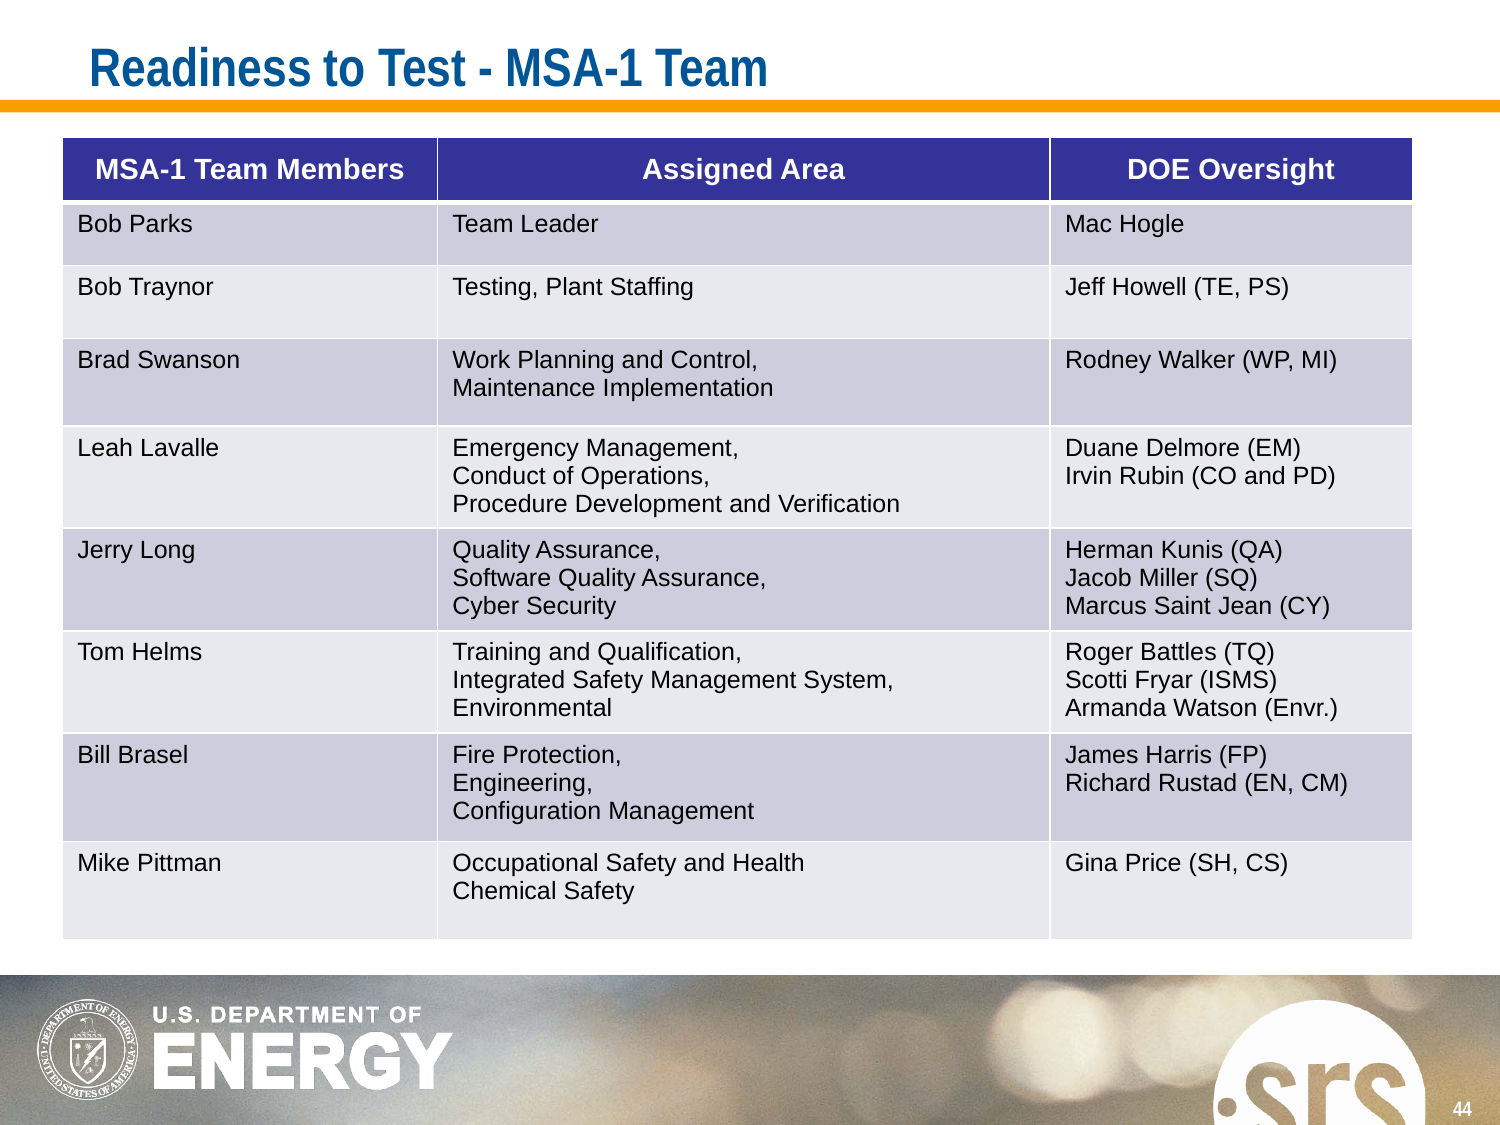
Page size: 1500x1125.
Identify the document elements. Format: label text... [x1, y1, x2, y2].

table_header DOE Oversight [1051, 138, 1412, 200]
table_cell Gina Price (SH, CS) [1051, 842, 1412, 939]
table_cell Emergency Management, Conduct of Operations, Procedure Development and Verification [438, 427, 1049, 527]
table_cell James Harris (FP) Richard Rustad (EN, CM) [1051, 734, 1412, 841]
table_cell Training and Qualification, Integrated Safety Management System, Environmental [438, 632, 1049, 732]
table_cell Brad Swanson [63, 339, 437, 425]
table_cell Bob Traynor [63, 266, 437, 338]
slide_number 44 [1425, 1087, 1500, 1125]
table_cell Fire Protection, Engineering, Configuration Management [438, 734, 1049, 841]
table_cell Occupational Safety and Health Chemical Safety [438, 842, 1049, 939]
table_cell Mike Pittman [63, 842, 437, 939]
title Readiness to Test - MSA-1 Team [75, 24, 1425, 138]
table_cell Testing, Plant Staffing [438, 266, 1049, 338]
table_cell Tom Helms [63, 632, 437, 732]
table_cell Rodney Walker (WP, MI) [1051, 339, 1412, 425]
picture [0, 975, 1500, 1125]
table_header MSA-1 Team Members [63, 138, 437, 200]
table_cell Work Planning and Control, Maintenance Implementation [438, 339, 1049, 425]
table_header Assigned Area [438, 138, 1049, 200]
table_cell Bill Brasel [63, 734, 437, 841]
table_cell Roger Battles (TQ) Scotti Fryar (ISMS) Armanda Watson (Envr.) [1051, 632, 1412, 732]
table_cell Herman Kunis (QA) Jacob Miller (SQ) Marcus Saint Jean (CY) [1051, 529, 1412, 630]
table_cell Quality Assurance, Software Quality Assurance, Cyber Security [438, 529, 1049, 630]
table_cell Jerry Long [63, 529, 437, 630]
table_cell Team Leader [438, 205, 1049, 265]
table_cell Mac Hogle [1051, 205, 1412, 265]
table_cell Jeff Howell (TE, PS) [1051, 266, 1412, 338]
table_cell Duane Delmore (EM) Irvin Rubin (CO and PD) [1051, 427, 1412, 527]
table_cell Bob Parks [63, 205, 437, 265]
table_cell Leah Lavalle [63, 427, 437, 527]
